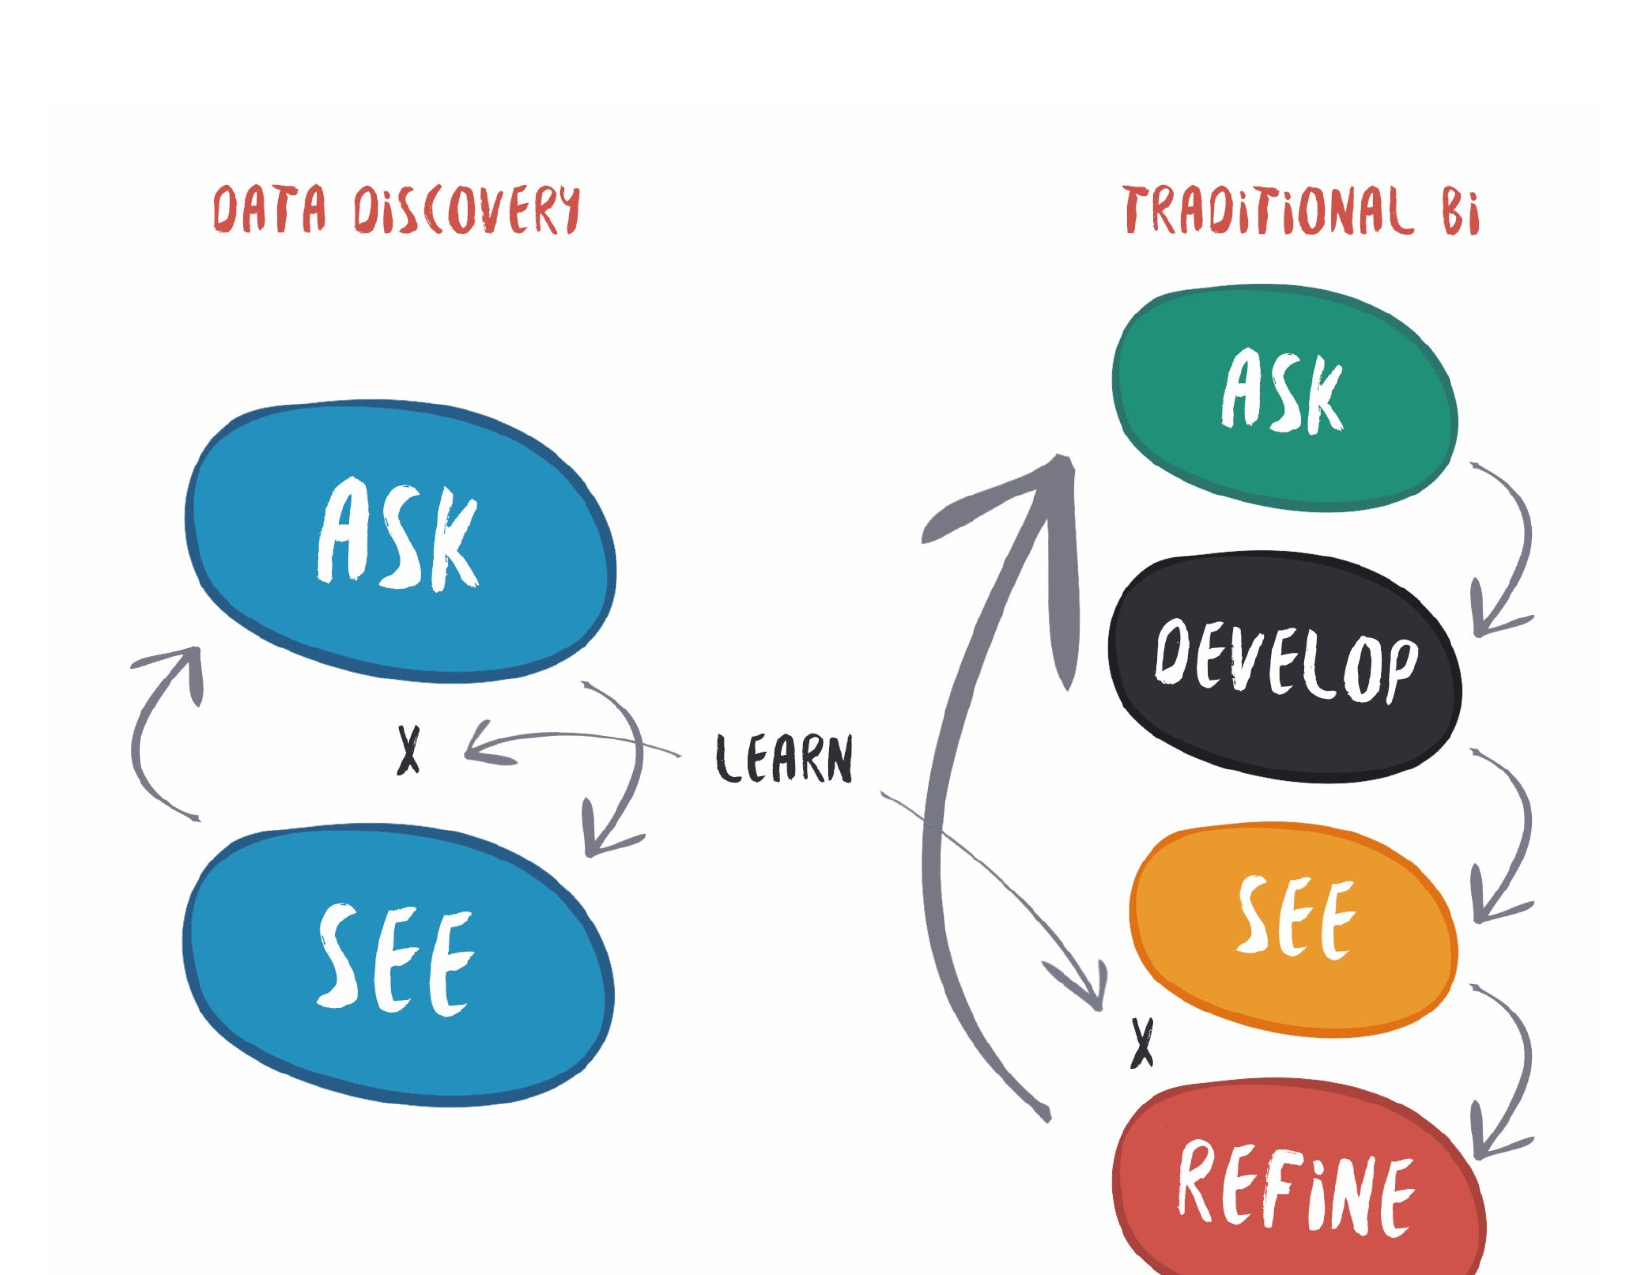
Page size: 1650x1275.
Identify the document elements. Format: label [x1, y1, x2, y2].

picture [51, 101, 1599, 1275]
